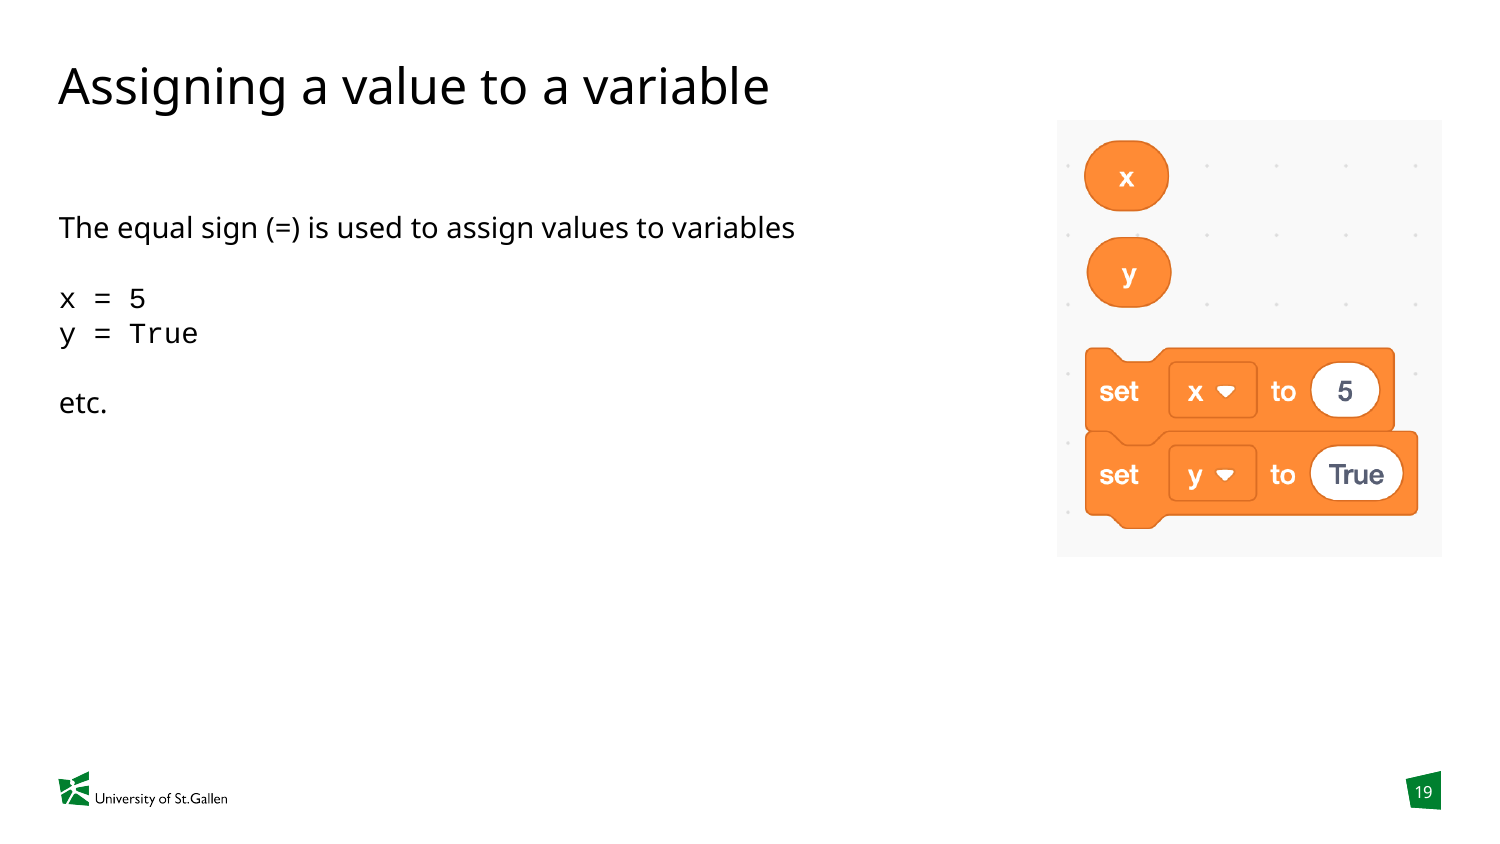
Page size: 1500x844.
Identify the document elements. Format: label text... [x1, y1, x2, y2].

title Assigning a value to a variable [58, 61, 1442, 162]
picture [58, 771, 227, 807]
list The equal sign (=) is used to assign values to variables x = 5 y = True etc. [58, 209, 1442, 735]
picture [1057, 120, 1442, 557]
slide_number 19 [1405, 782, 1442, 827]
